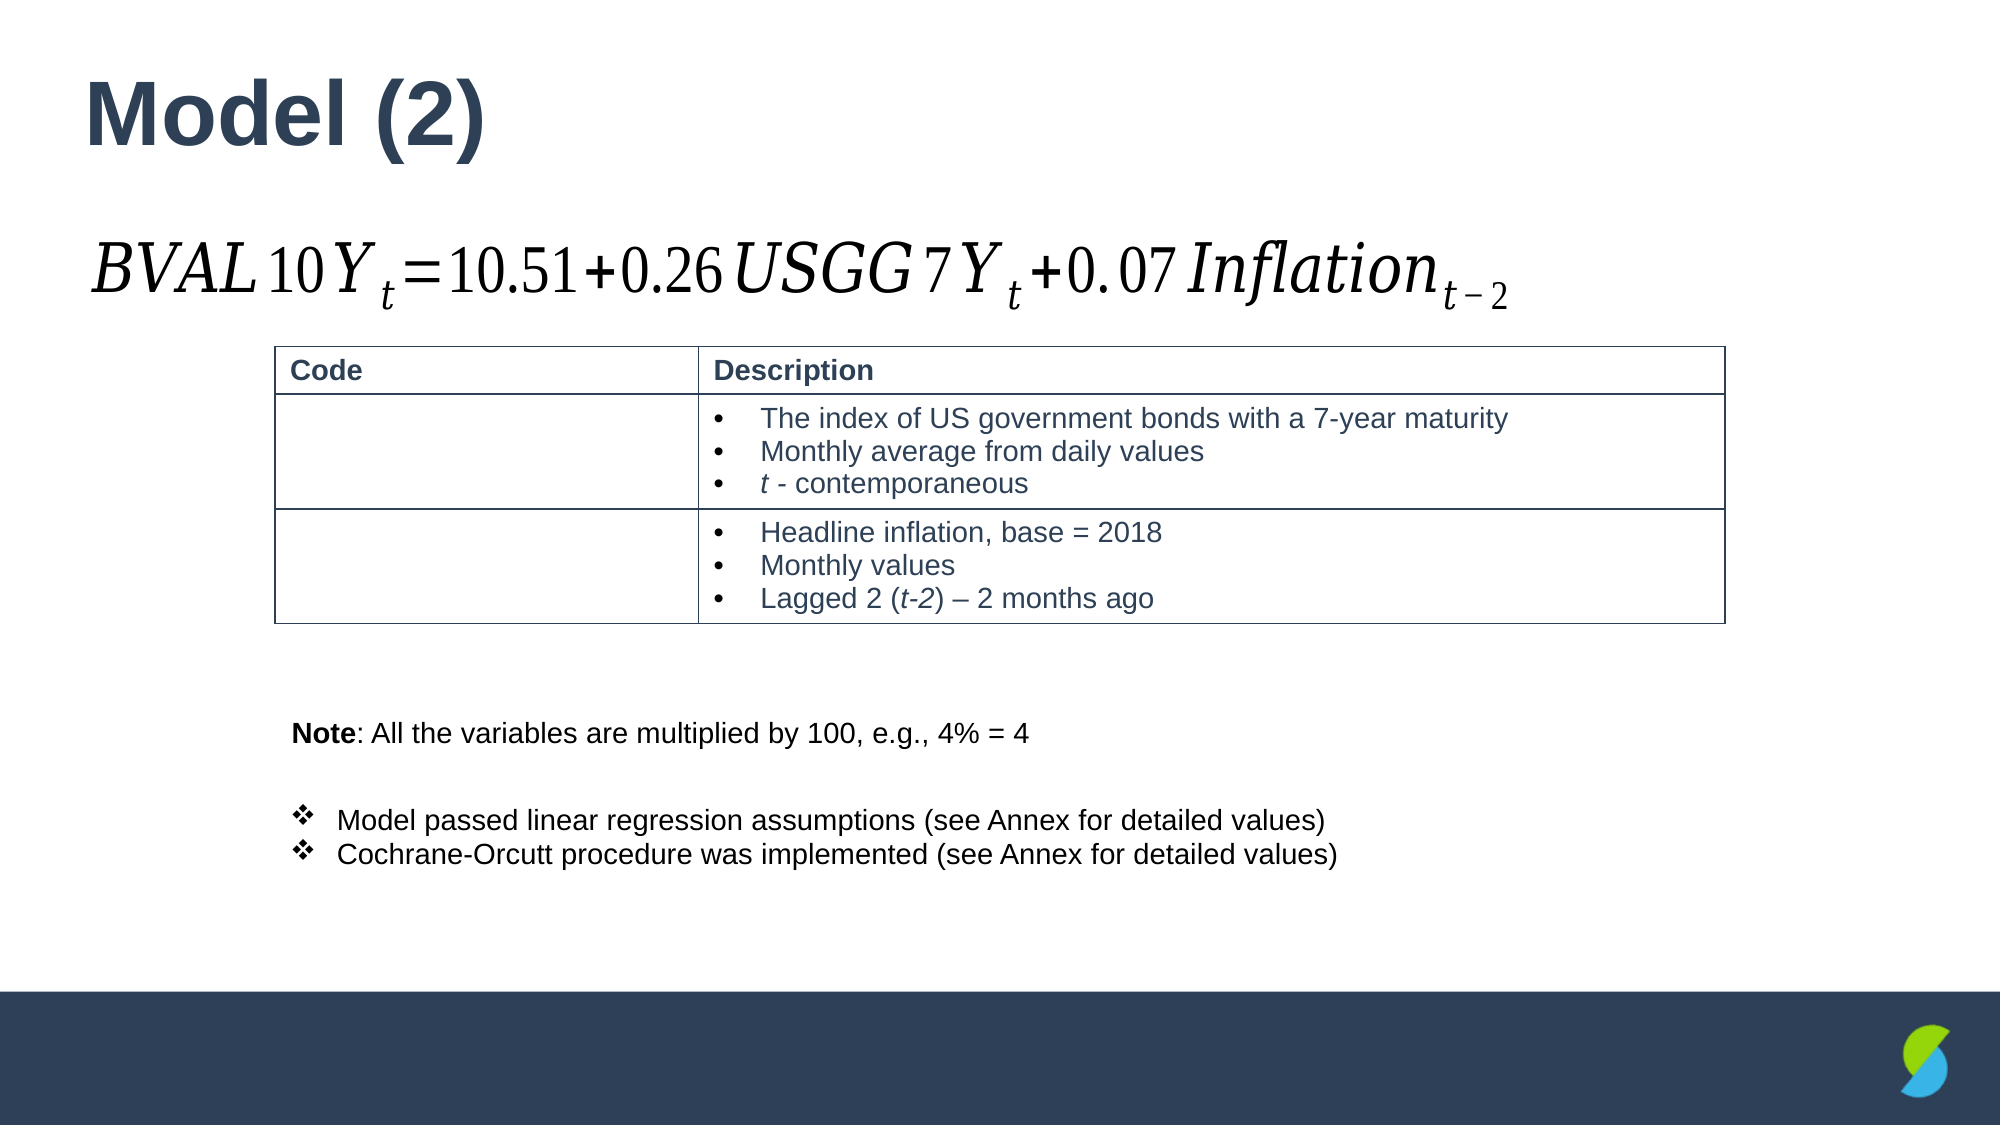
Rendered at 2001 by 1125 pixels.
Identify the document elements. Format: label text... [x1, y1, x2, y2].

text_box Note: All the variables are multiplied by 100, e.g., 4% = 4 [276, 706, 1046, 757]
text_box Model passed linear regression assumptions (see Annex for detailed values) Cochrane-Orcutt procedure was implemented (see Annex for detailed values) [275, 793, 1725, 879]
text_box Model (2) [69, 58, 1795, 277]
picture [1890, 1011, 1958, 1125]
